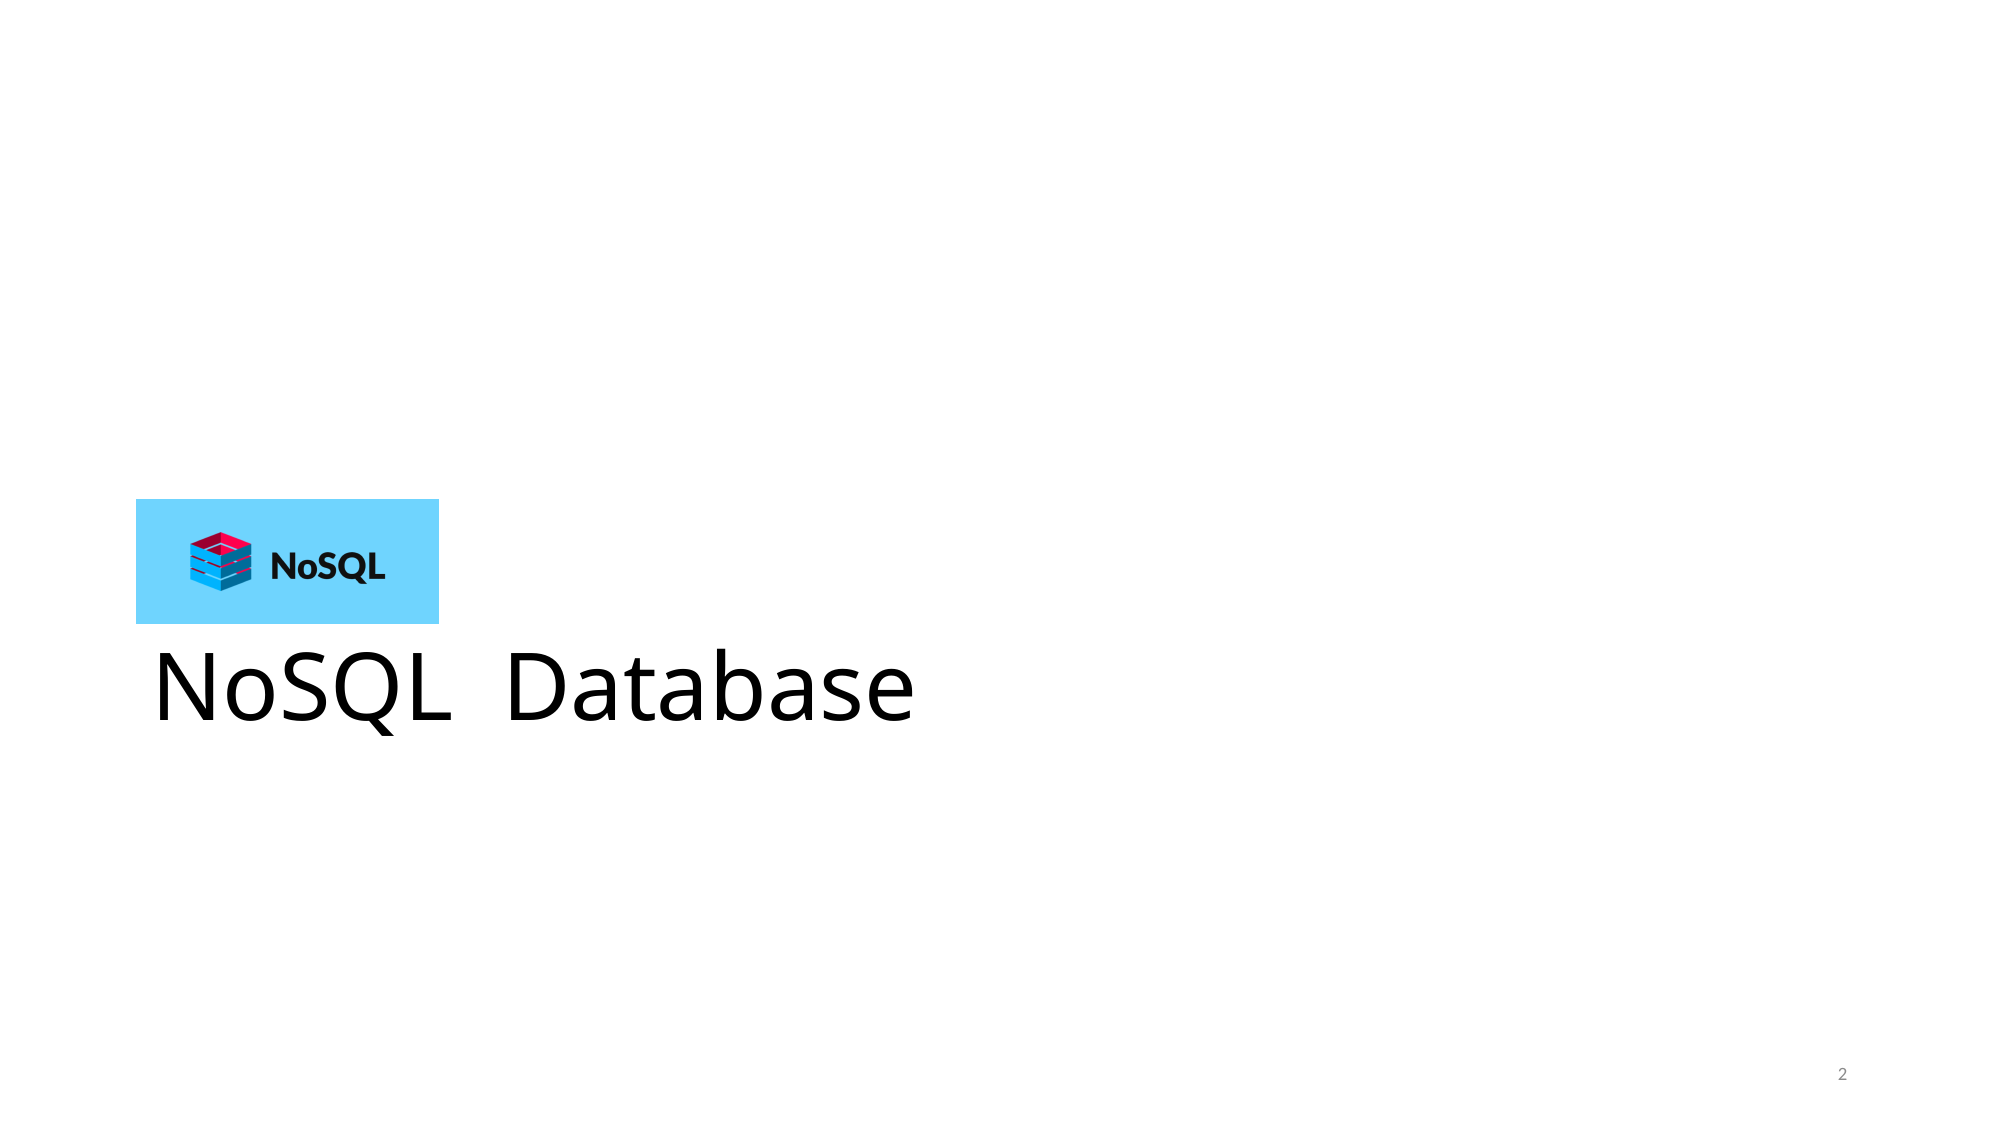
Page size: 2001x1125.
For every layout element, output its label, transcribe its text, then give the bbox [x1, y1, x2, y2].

slide_number 2 [1412, 1042, 1863, 1103]
picture [136, 499, 439, 625]
title NoSQL Database [136, 280, 1862, 749]
